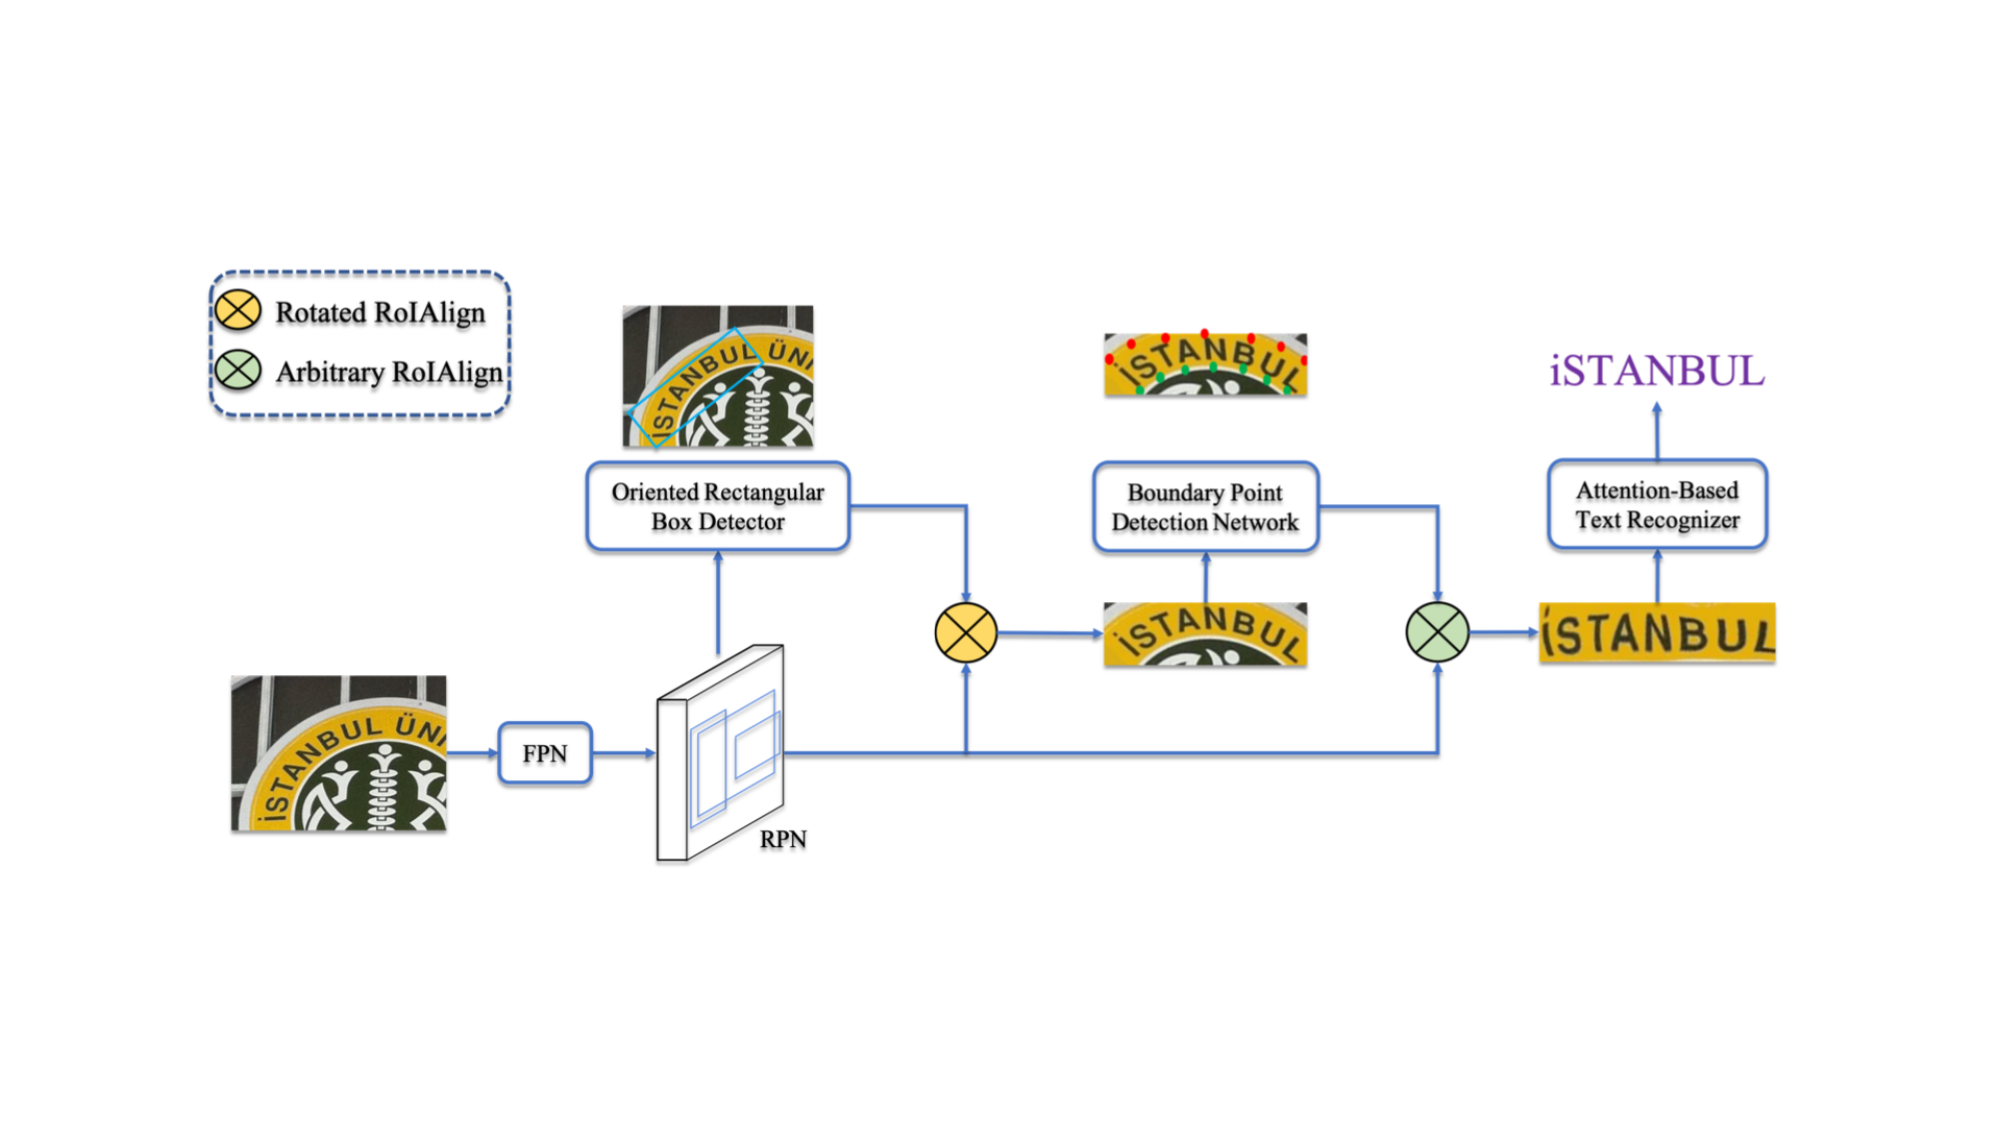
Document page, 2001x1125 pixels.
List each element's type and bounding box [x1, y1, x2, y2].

picture [174, 233, 1825, 892]
